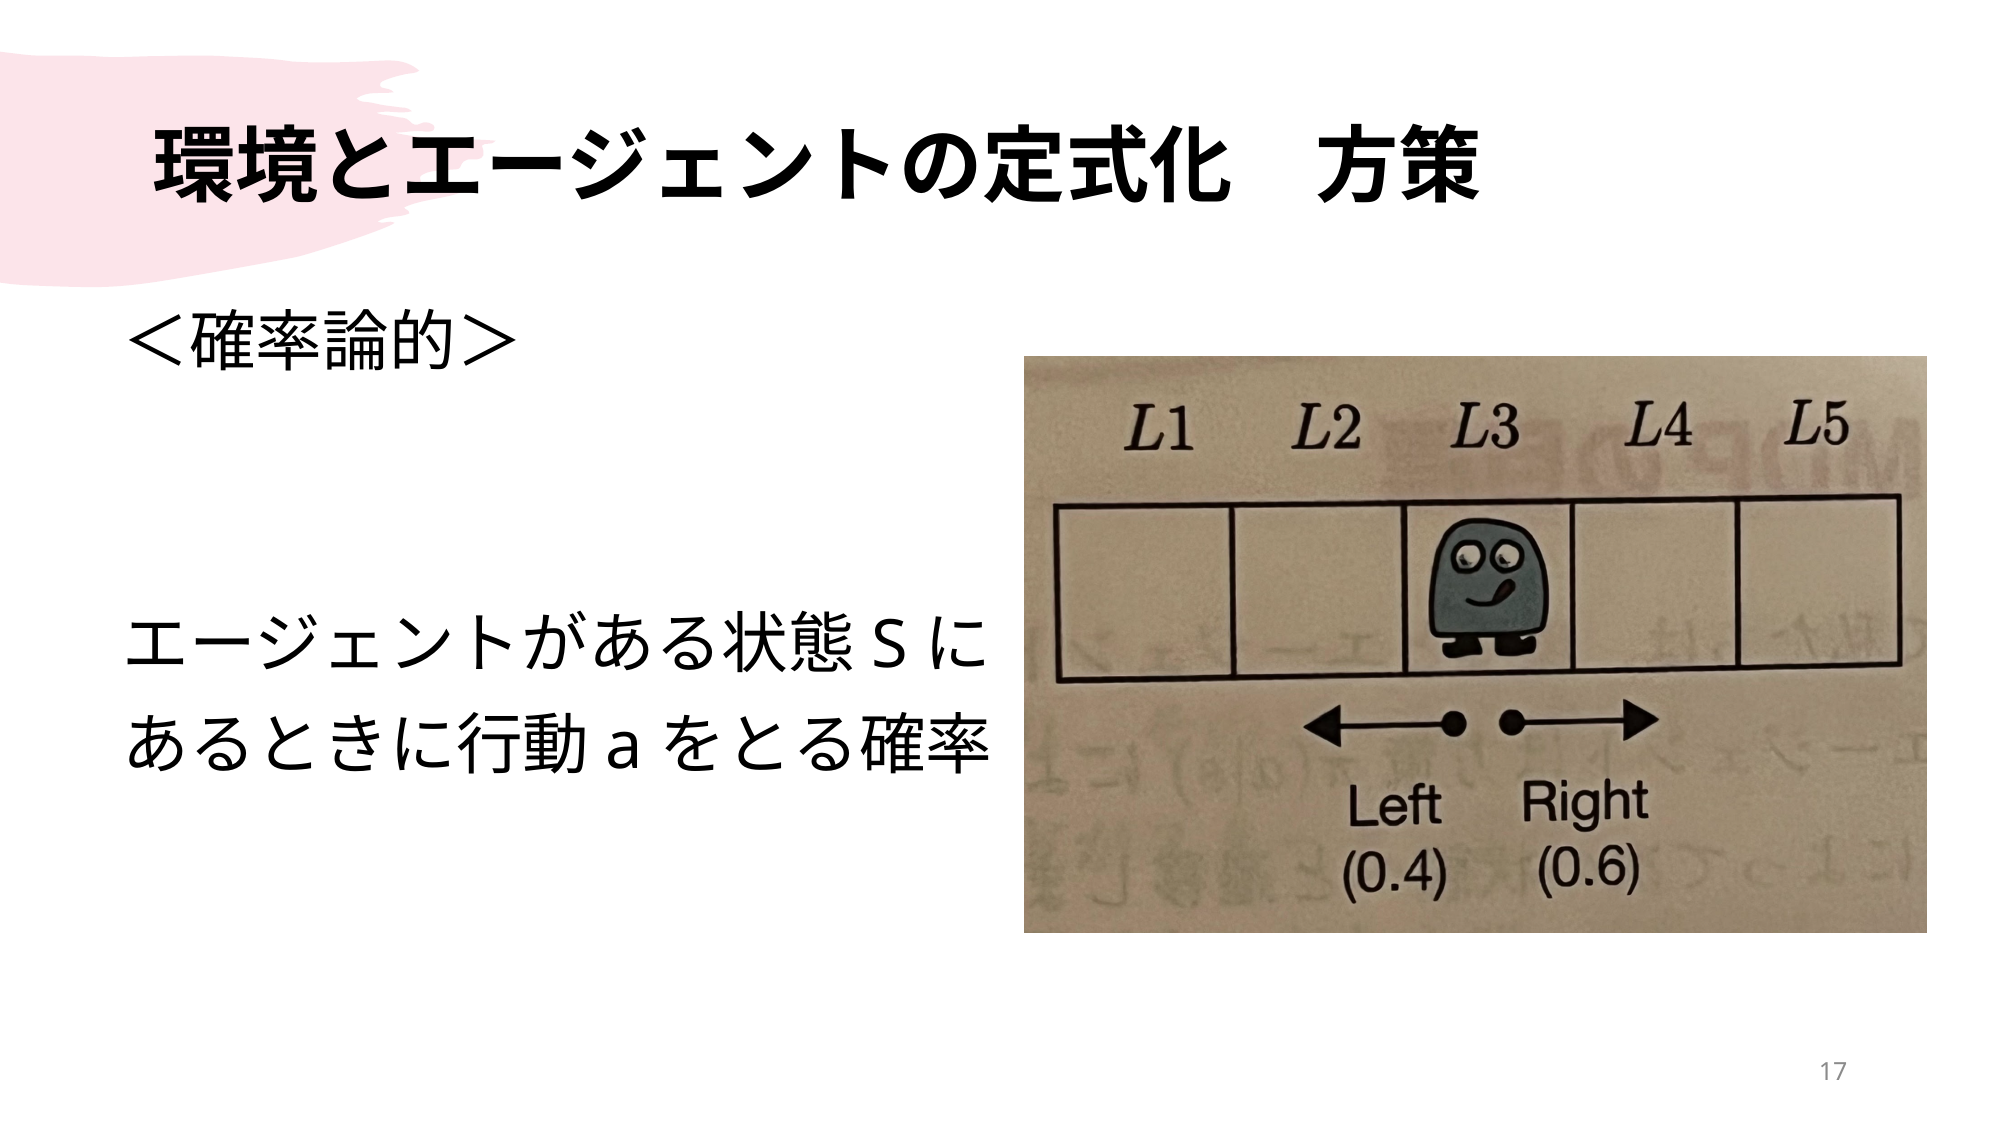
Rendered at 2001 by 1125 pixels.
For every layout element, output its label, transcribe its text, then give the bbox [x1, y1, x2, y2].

title 環境とエージェントの定式化 方策 [137, 59, 1863, 278]
slide_number 17 [1412, 1042, 1863, 1103]
picture [1023, 356, 1927, 933]
